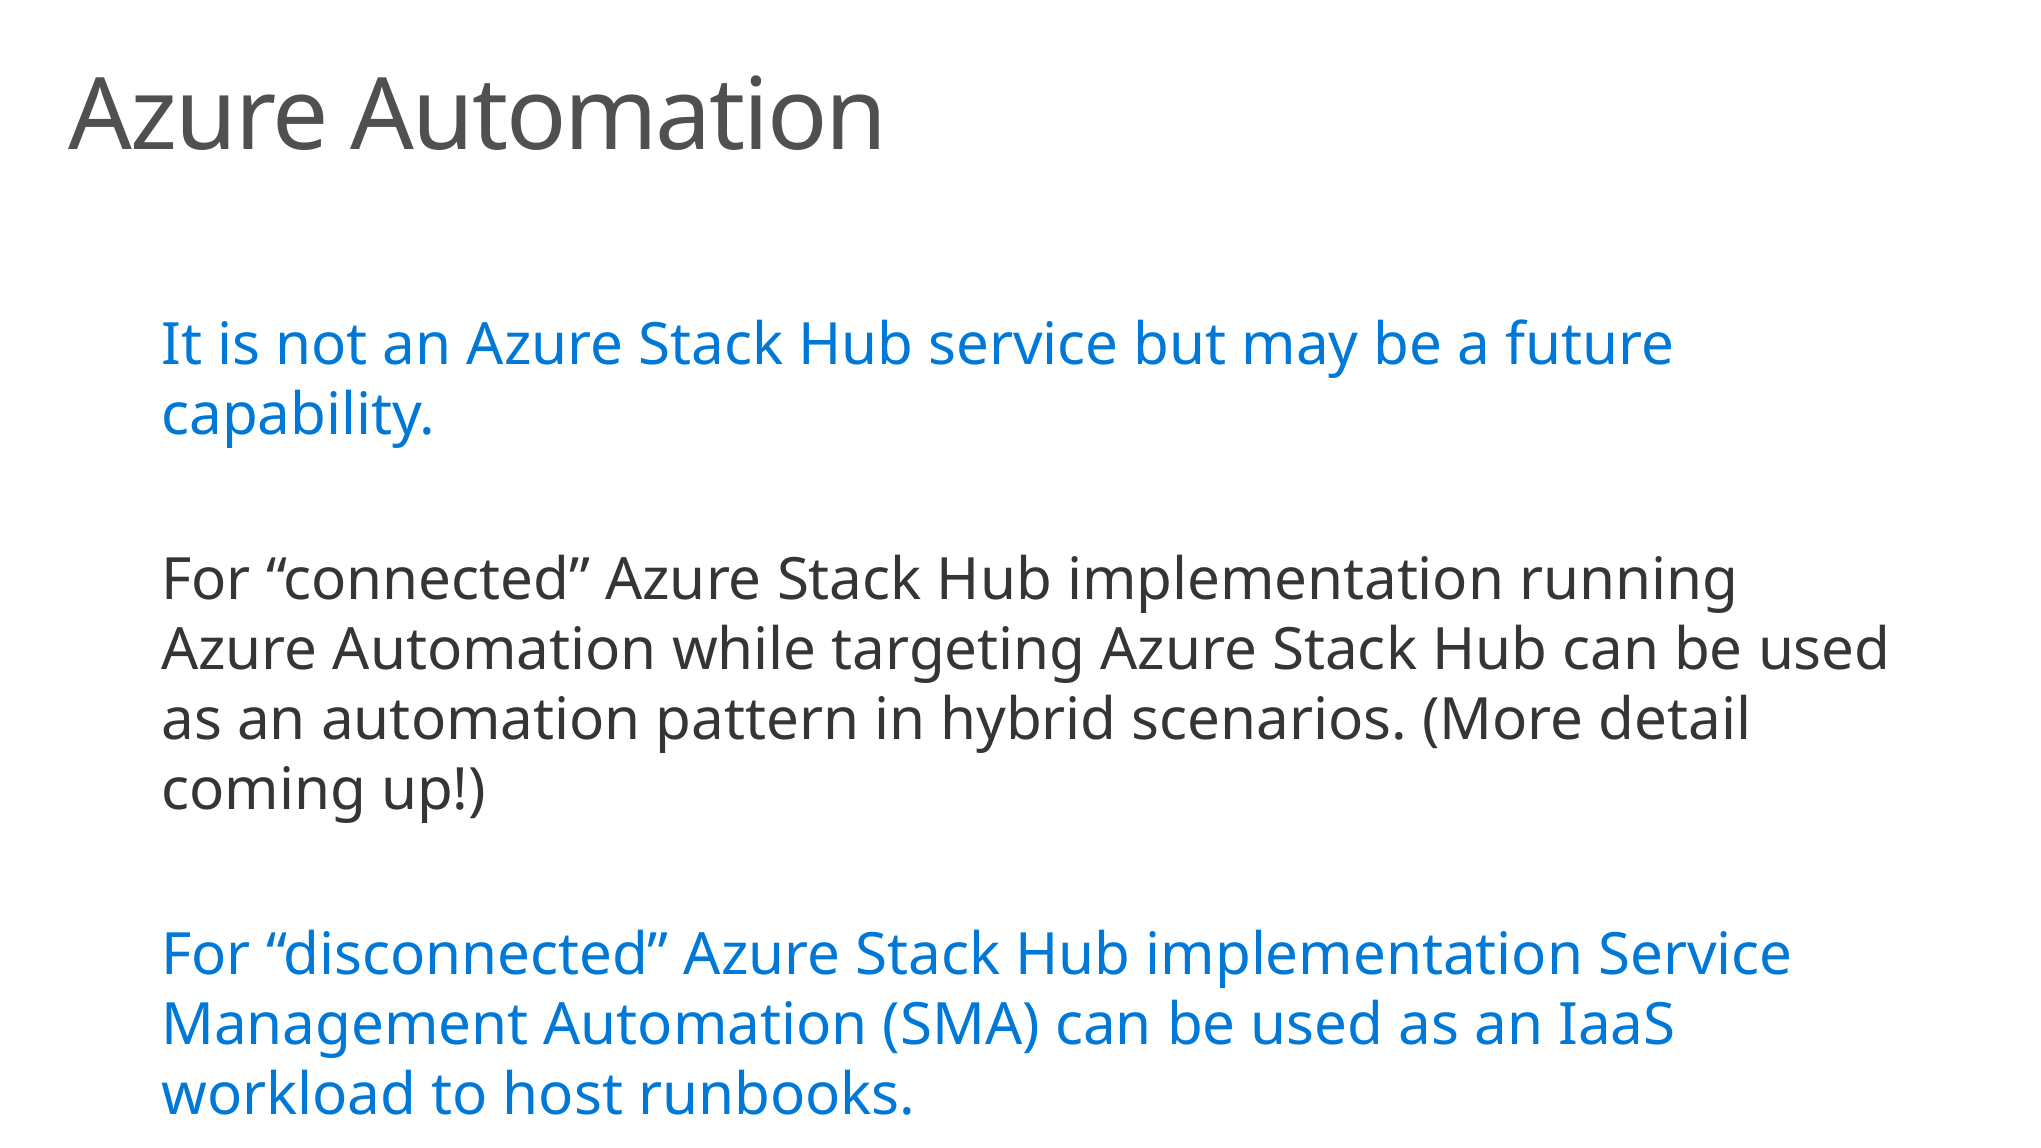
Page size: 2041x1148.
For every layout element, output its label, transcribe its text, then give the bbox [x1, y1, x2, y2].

text_box It is not an Azure Stack Hub service but may be a future capability. For “connected” Azure Stack Hub implementation running Azure Automation while targeting Azure Stack Hub can be used as an automation pattern in hybrid scenarios. (More detail coming up!) For “disconnected” Azure Stack Hub implementation Service Management Automation (SMA) can be used as an IaaS workload to host runbooks. [70, 298, 1921, 1134]
title Azure Automation [45, 48, 1996, 199]
